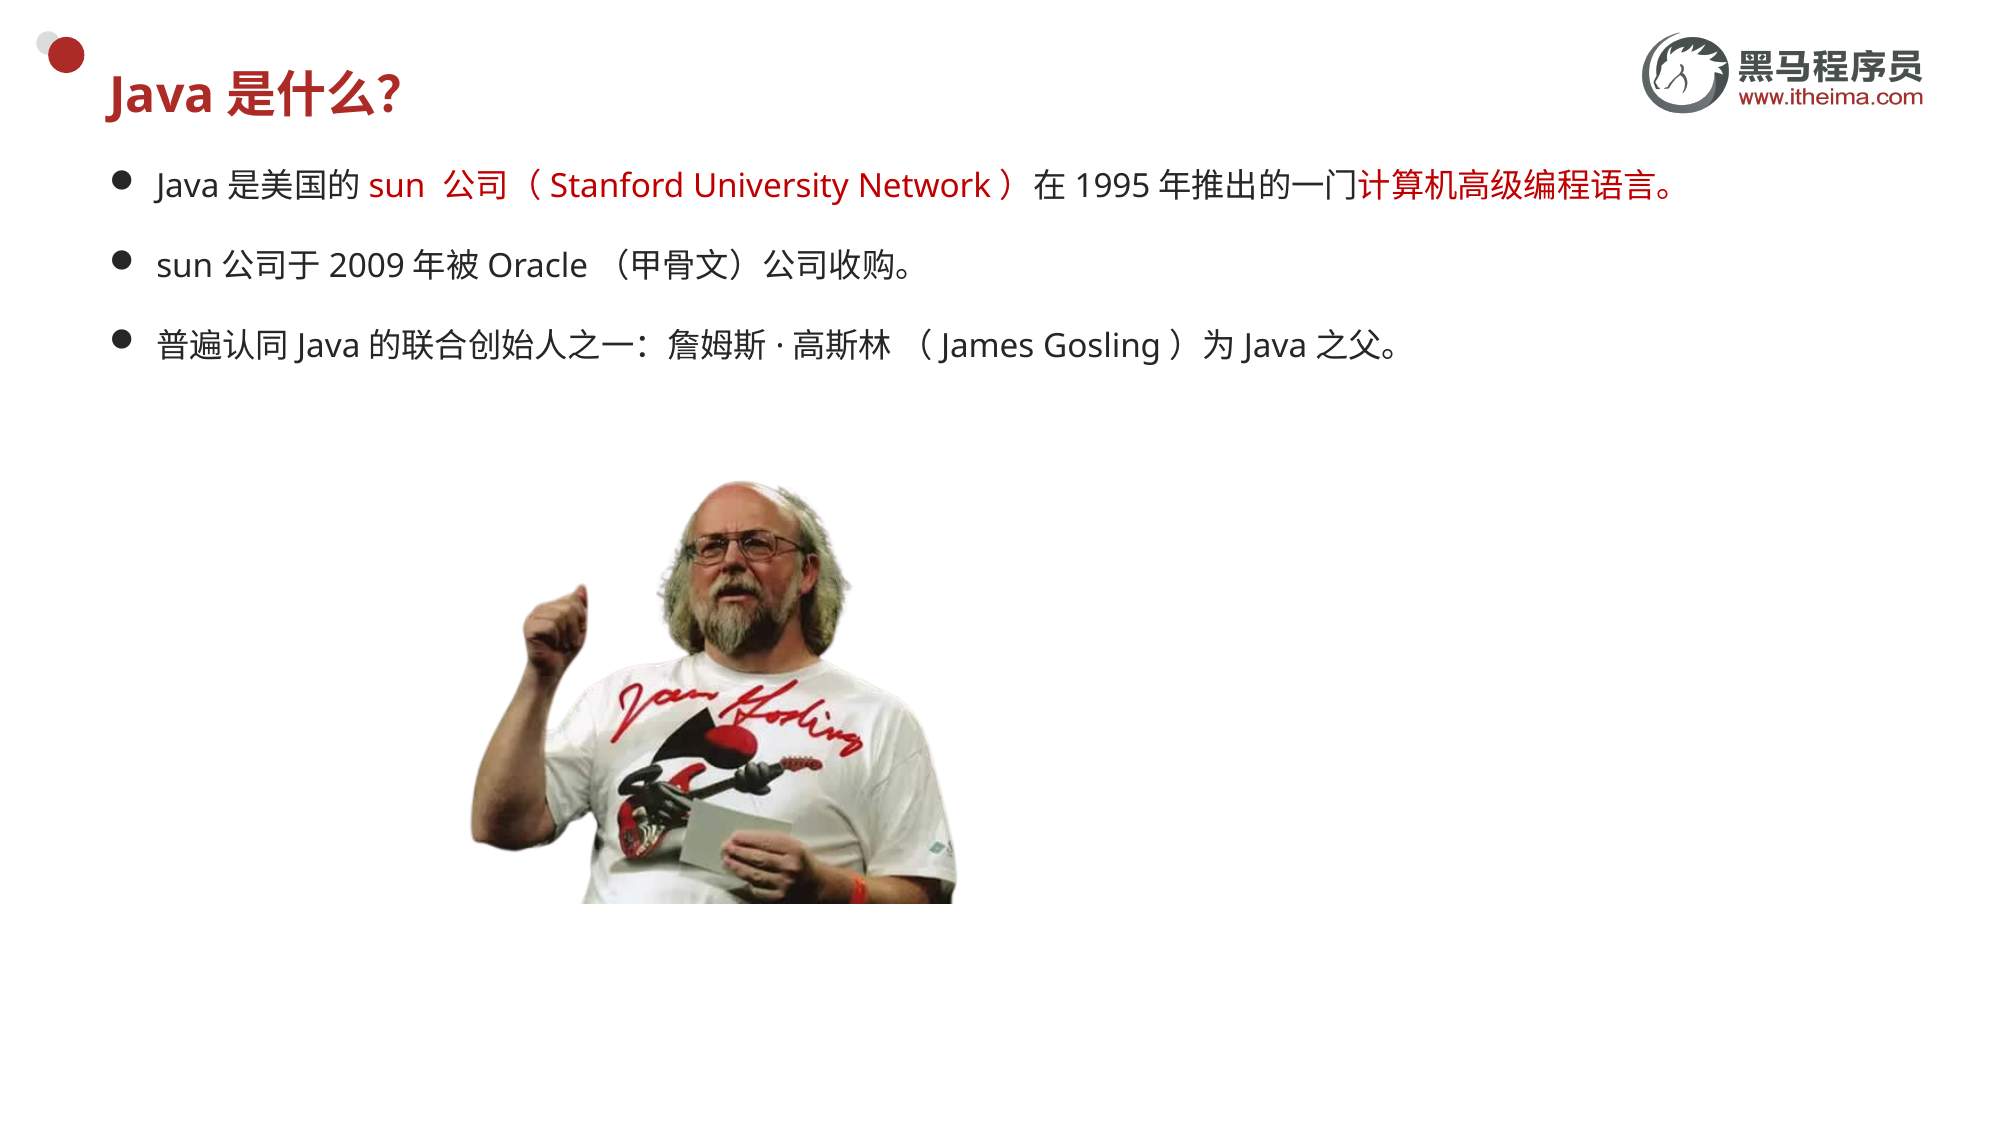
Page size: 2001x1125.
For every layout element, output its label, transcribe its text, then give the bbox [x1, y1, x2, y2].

picture [1633, 24, 1937, 125]
title Java是什么？ [94, 55, 1858, 133]
text_box Java是美国的sun 公司（Stanford University Network）在1995年推出的一门计算机高级编程语言。 sun公司于2009年被Oracle（甲骨文）公司收购。 普遍认同Java的联合创始人之一：詹姆斯·高斯林 （James Gosling）为Java之父。 [94, 133, 1724, 372]
picture [408, 448, 1041, 904]
